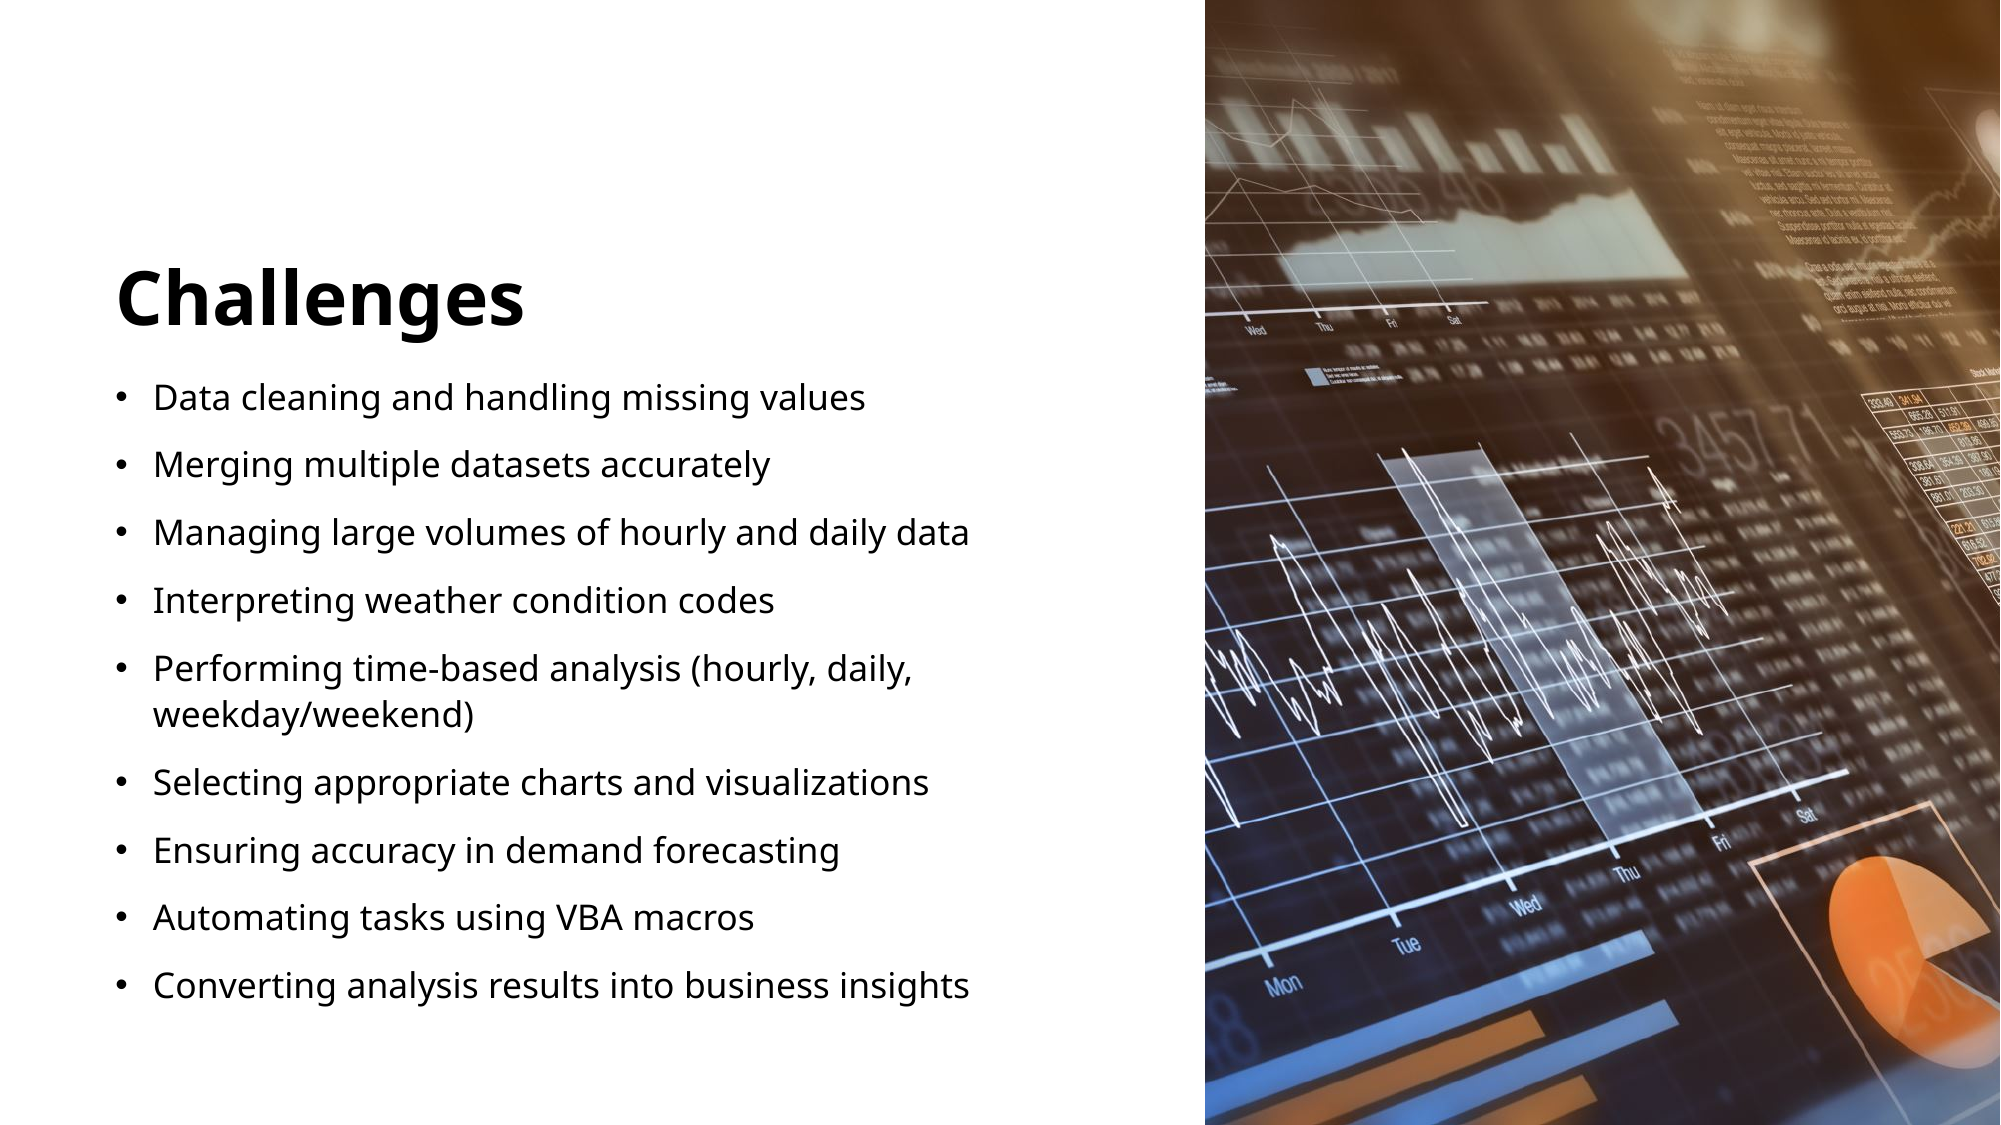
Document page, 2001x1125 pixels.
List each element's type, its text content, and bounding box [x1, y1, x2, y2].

text_box [0, 0, 1204, 1125]
title Challenges [100, 98, 1091, 350]
picture [1204, 0, 2000, 1125]
list Data cleaning and handling missing values Merging multiple datasets accurately Managing large volumes of hourly and daily data Interpreting weather condition codes Performing time-based analysis (hourly, daily, weekday/weekend) Selecting appropriate charts and visualizations Ensuring accuracy in demand forecasting Automating tasks using VBA macros Converting analysis results into business insights [100, 363, 1091, 1035]
